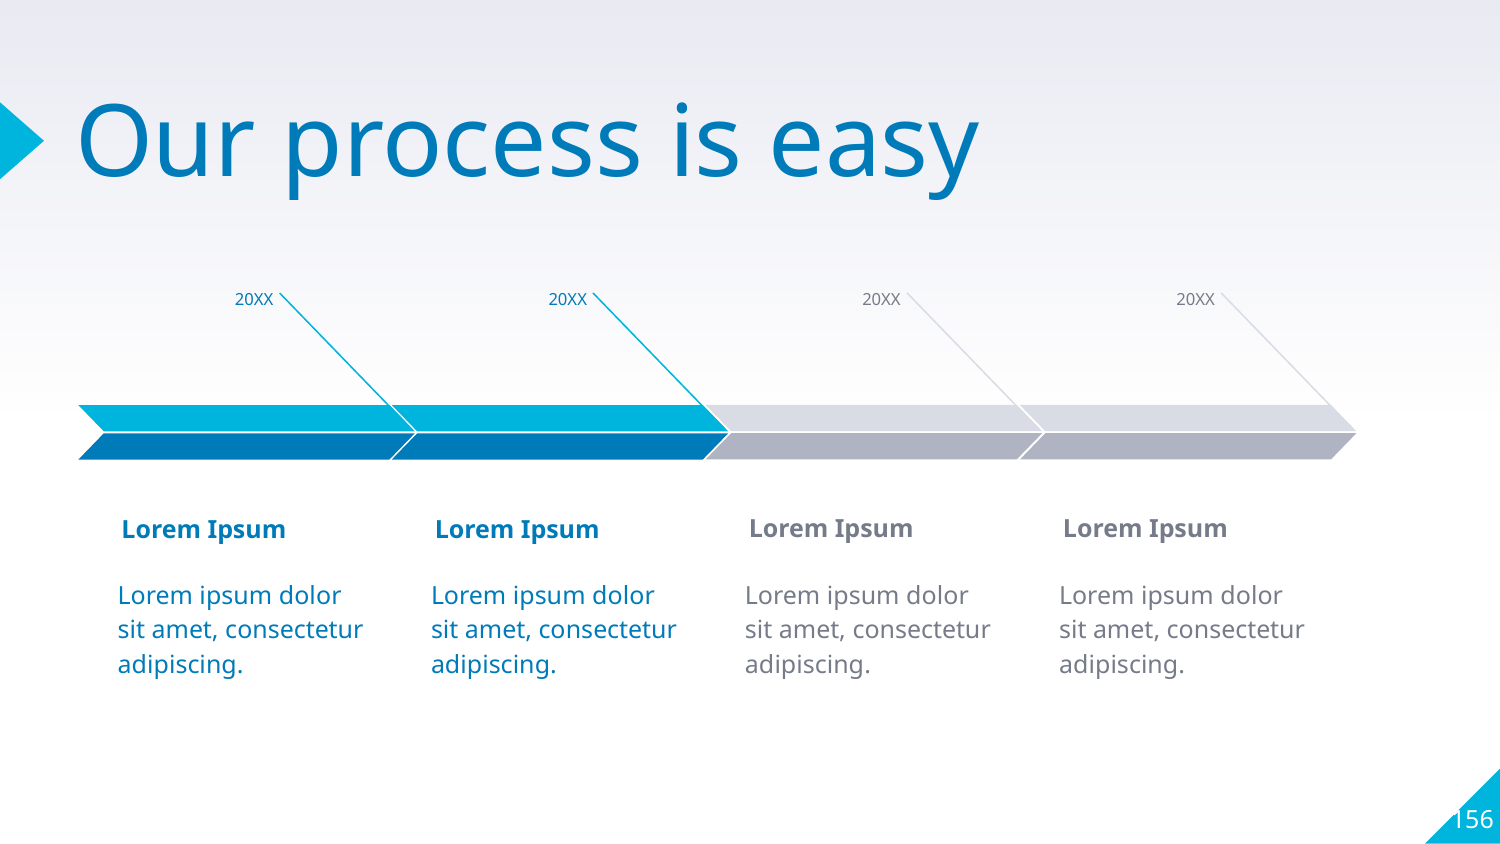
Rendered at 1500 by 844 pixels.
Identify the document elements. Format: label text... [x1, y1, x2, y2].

slide_number 156 [1418, 760, 1494, 838]
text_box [705, 270, 1017, 696]
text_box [391, 270, 703, 696]
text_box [78, 270, 390, 696]
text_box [1019, 270, 1357, 696]
title Our process is easy [75, 99, 1001, 272]
